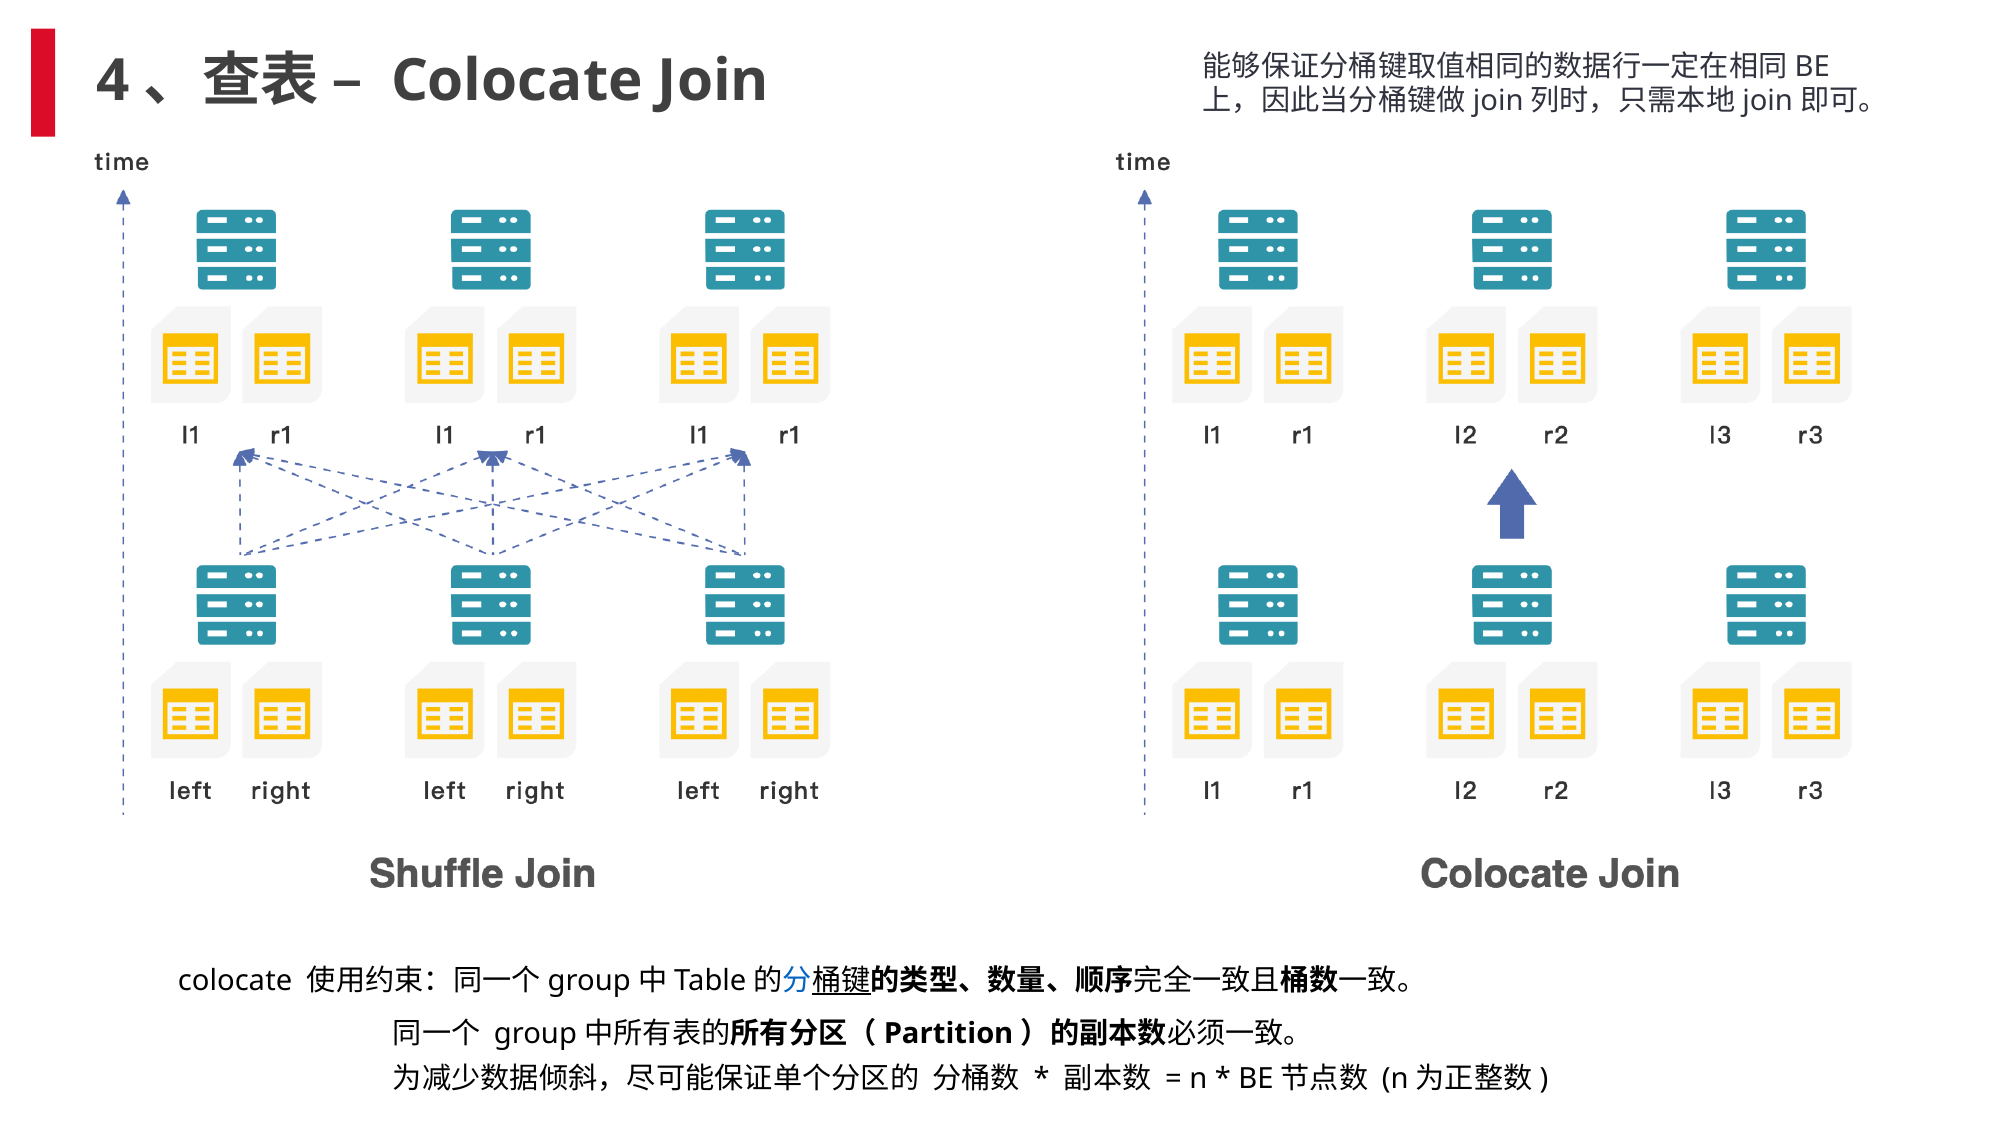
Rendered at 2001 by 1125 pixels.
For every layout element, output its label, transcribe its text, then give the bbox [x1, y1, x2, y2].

picture [81, 125, 1906, 908]
text_box colocate 使用约束：同一个group中Table的分桶键的类型、数量、顺序完全一致且桶数一致。 同一个 group中所有表的所有分区（Partition）的副本数必须一致。 为减少数据倾斜，尽可能保证单个分区的 分桶数 * 副本数 = n * BE节点数 (n为正整数) [163, 941, 1952, 1102]
title 4、查表 – Colocate Join [81, 26, 1807, 125]
text_box 能够保证分桶键取值相同的数据行一定在相同BE上，因此当分桶键做join列时，只需本地join即可。 [1187, 39, 1875, 125]
